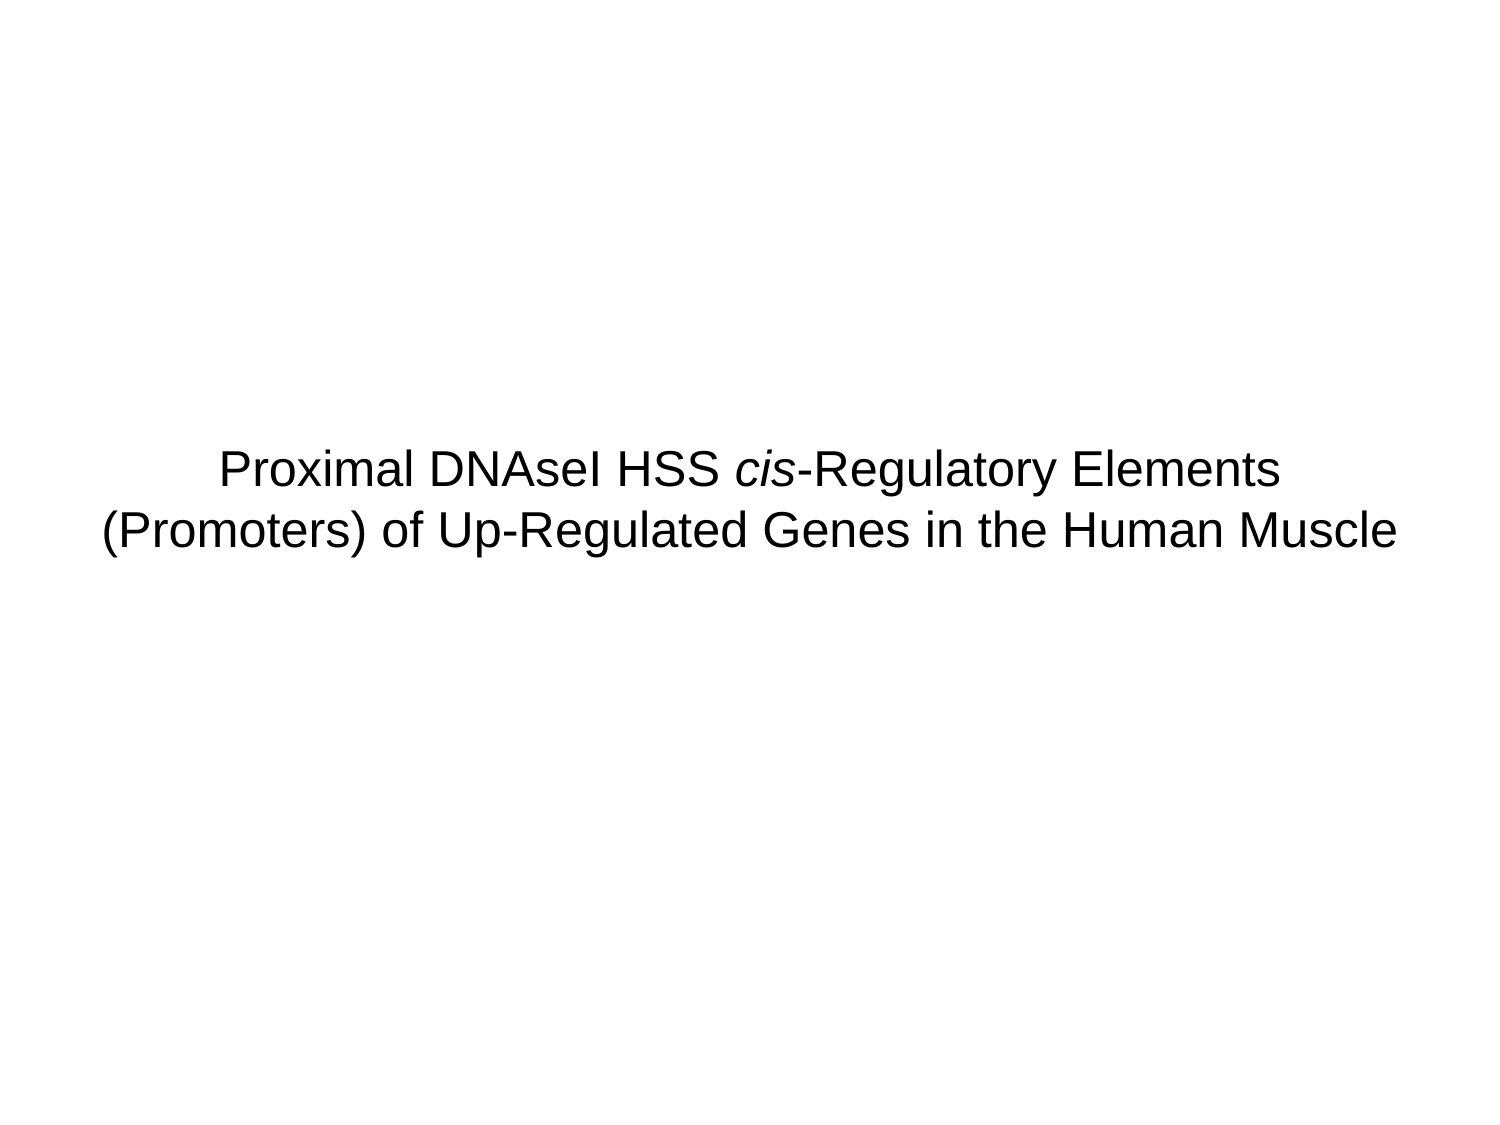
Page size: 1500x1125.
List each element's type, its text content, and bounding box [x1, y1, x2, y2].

title Proximal DNAseI HSS cis-Regulatory Elements (Promoters) of Up-Regulated Genes in the Human Muscle [75, 402, 1425, 591]
